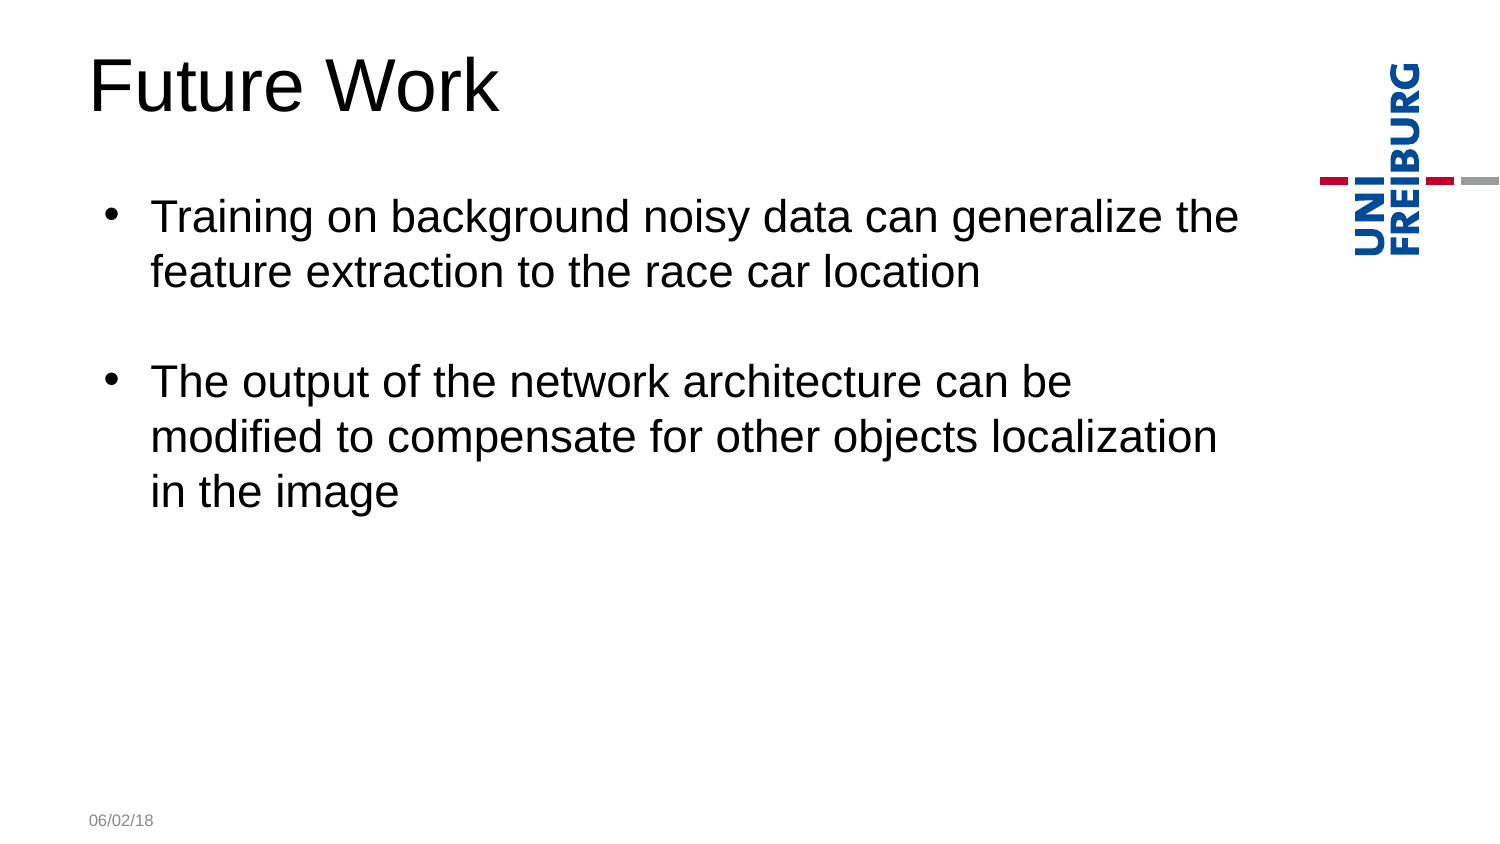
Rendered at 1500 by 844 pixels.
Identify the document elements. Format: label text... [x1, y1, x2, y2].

text_box Future Work [88, 37, 1235, 126]
text_box Training on background noisy data can generalize the feature extraction to the race car location The output of the network architecture can be modified to compensate for other objects localization in the image [88, 179, 1267, 524]
text_box 06/02/18 [88, 805, 219, 835]
